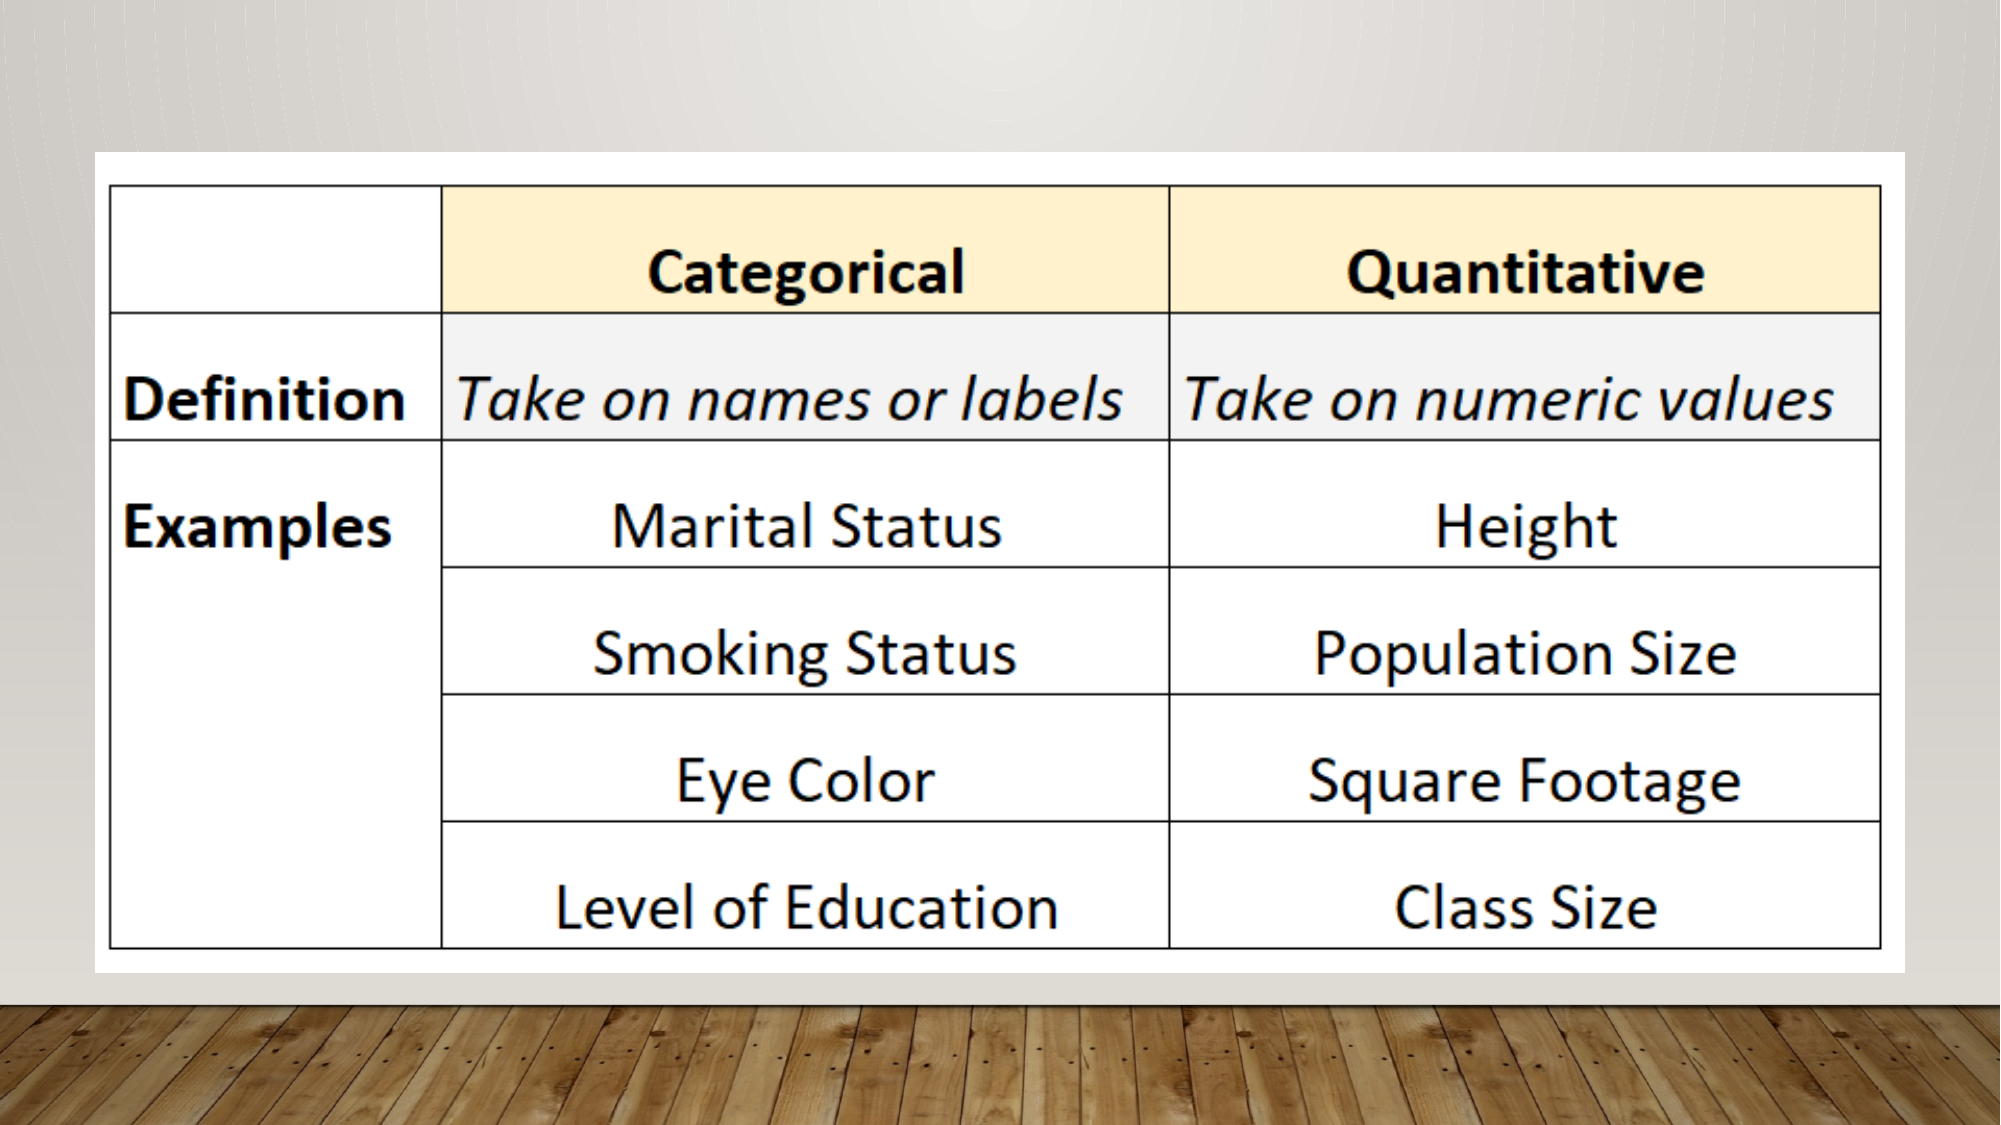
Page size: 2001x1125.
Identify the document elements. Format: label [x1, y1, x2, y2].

picture [0, 1005, 2000, 1125]
picture [95, 151, 1905, 974]
